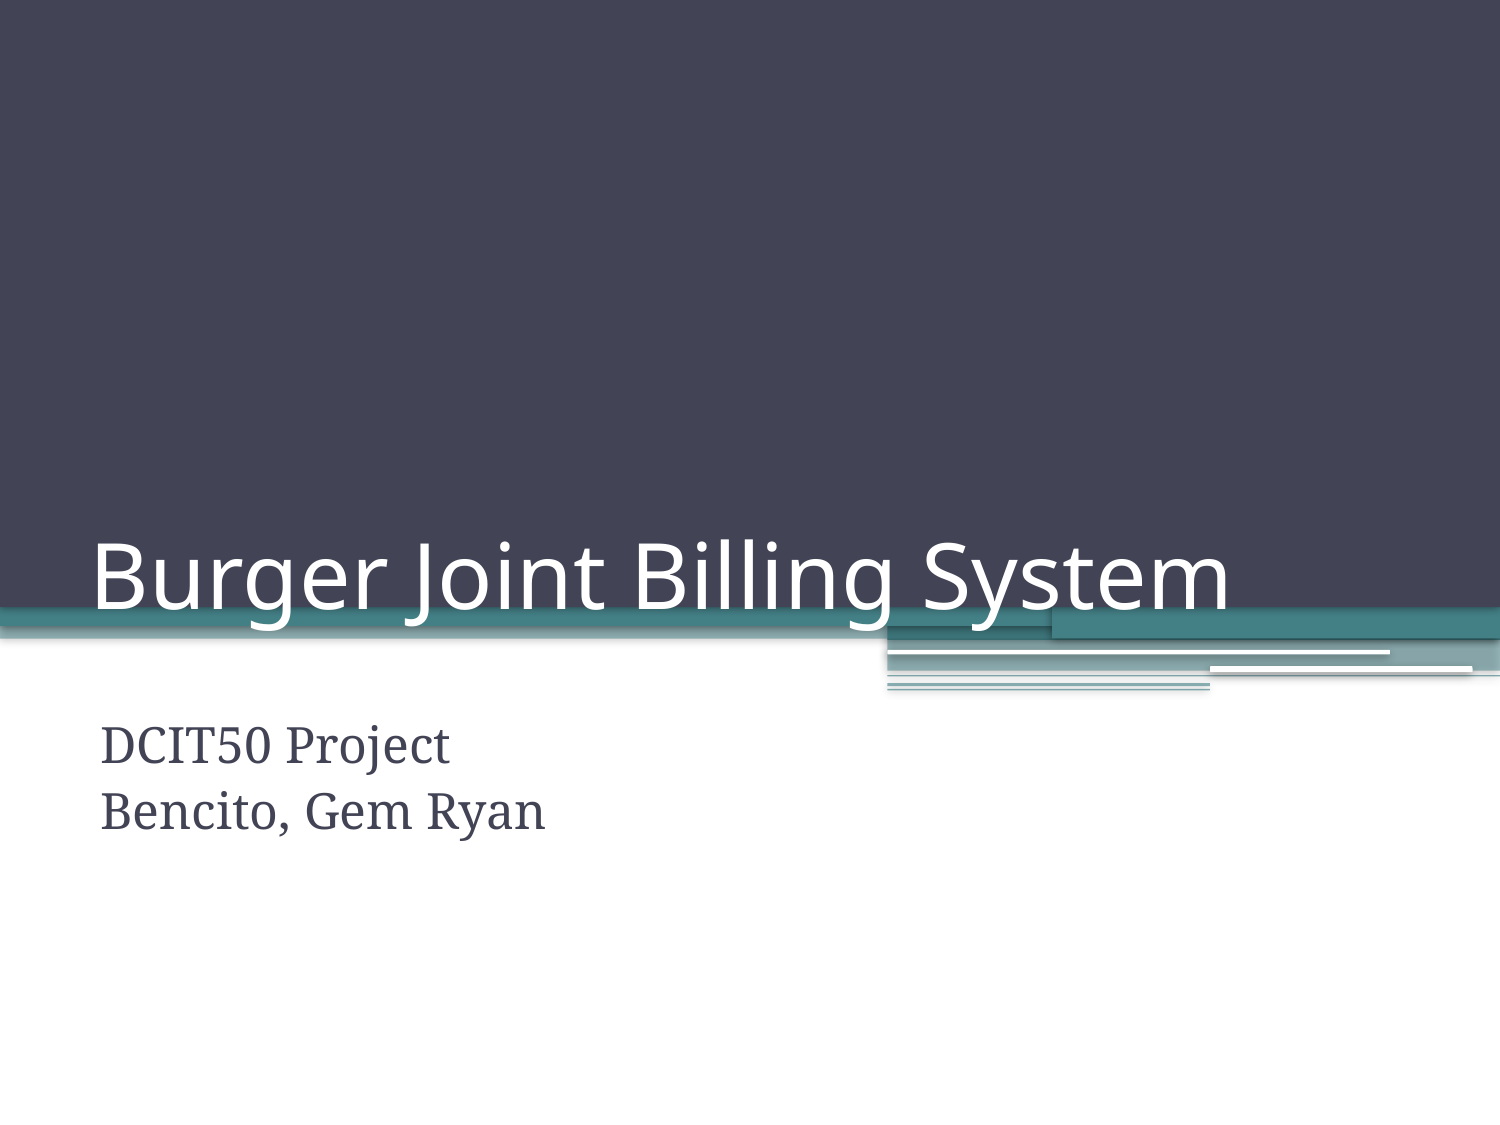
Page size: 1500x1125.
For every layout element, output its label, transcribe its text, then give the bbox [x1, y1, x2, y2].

subtitle DCIT50 Project Bencito, Gem Ryan [75, 639, 888, 928]
title Burger Joint Billing System [75, 394, 1463, 636]
